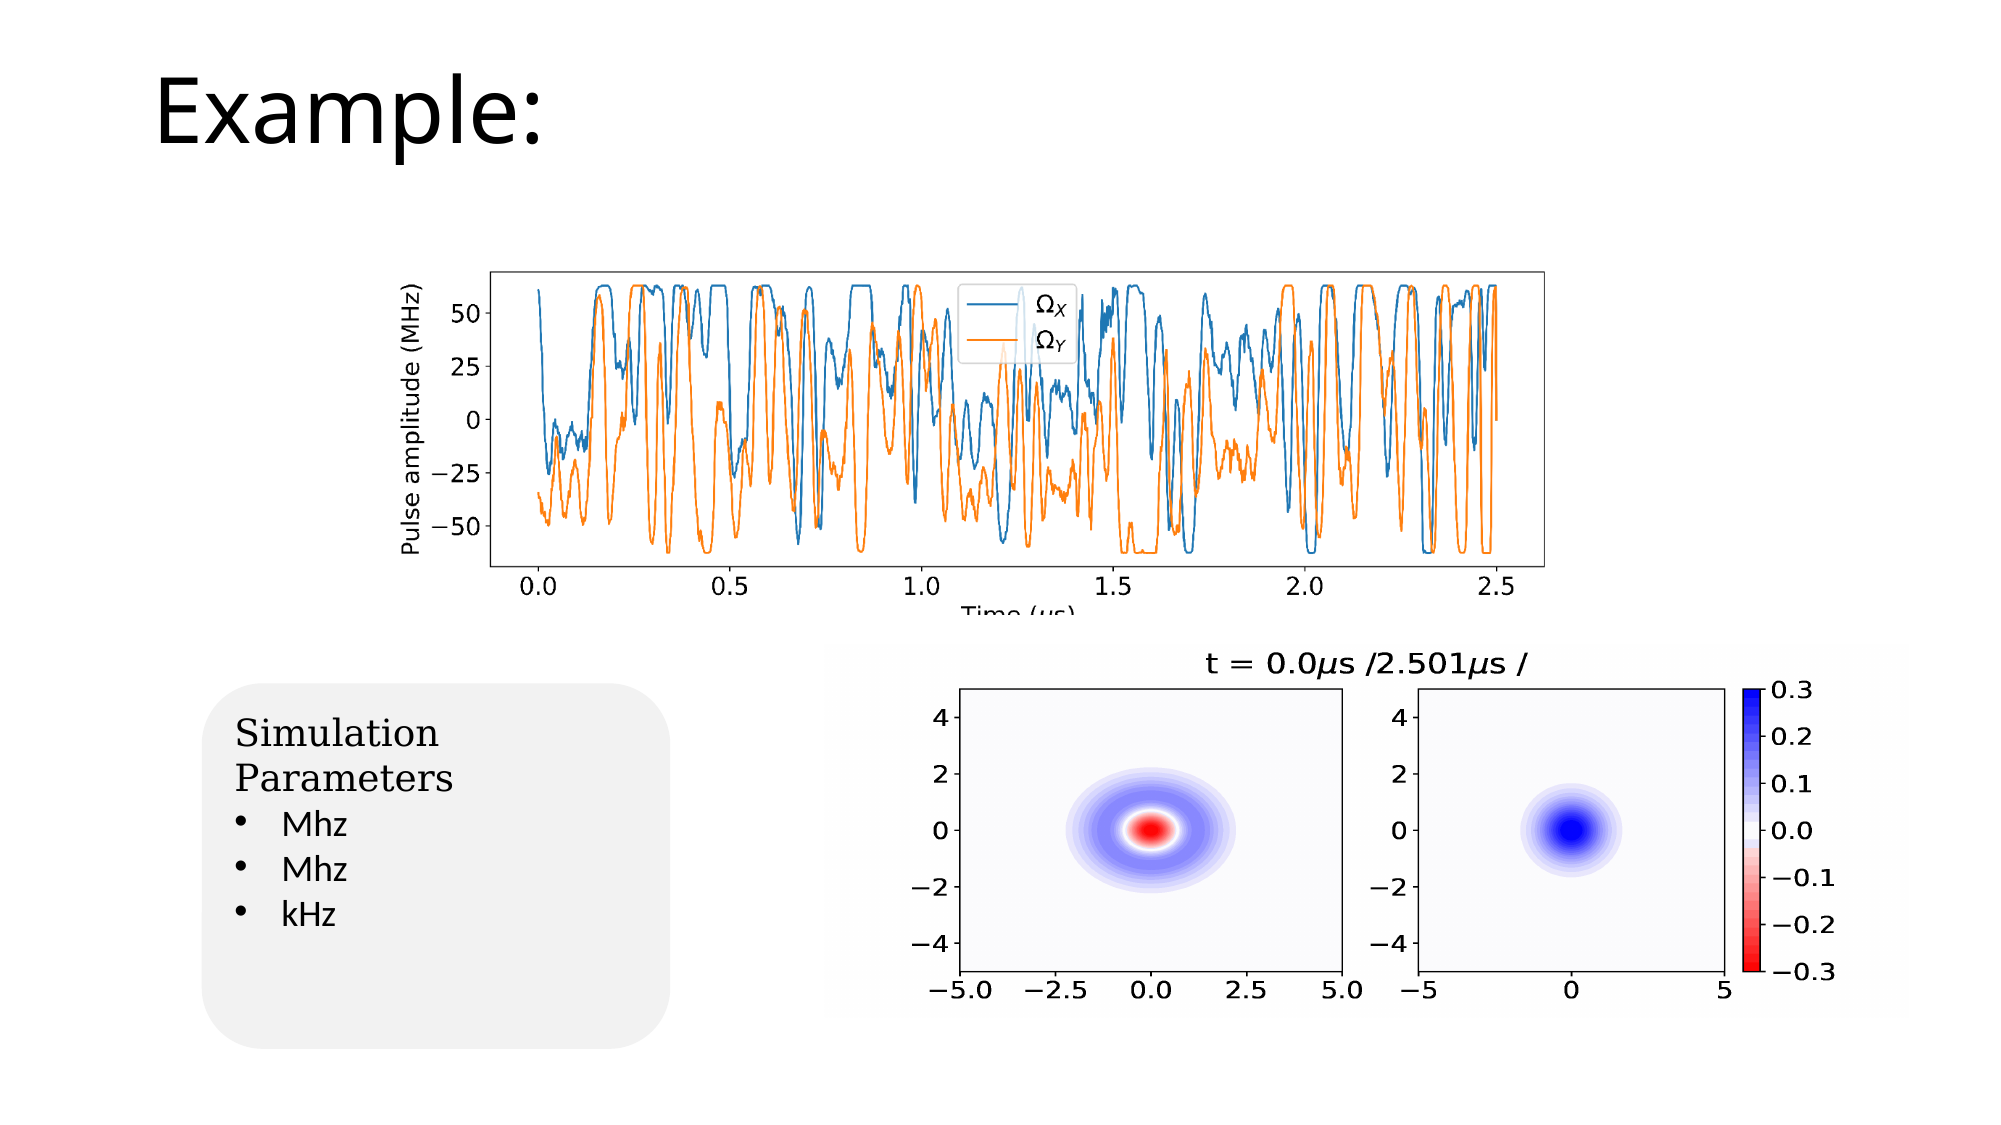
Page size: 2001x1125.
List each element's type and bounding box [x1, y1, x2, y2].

picture [824, 644, 1909, 1019]
picture [319, 225, 1680, 615]
